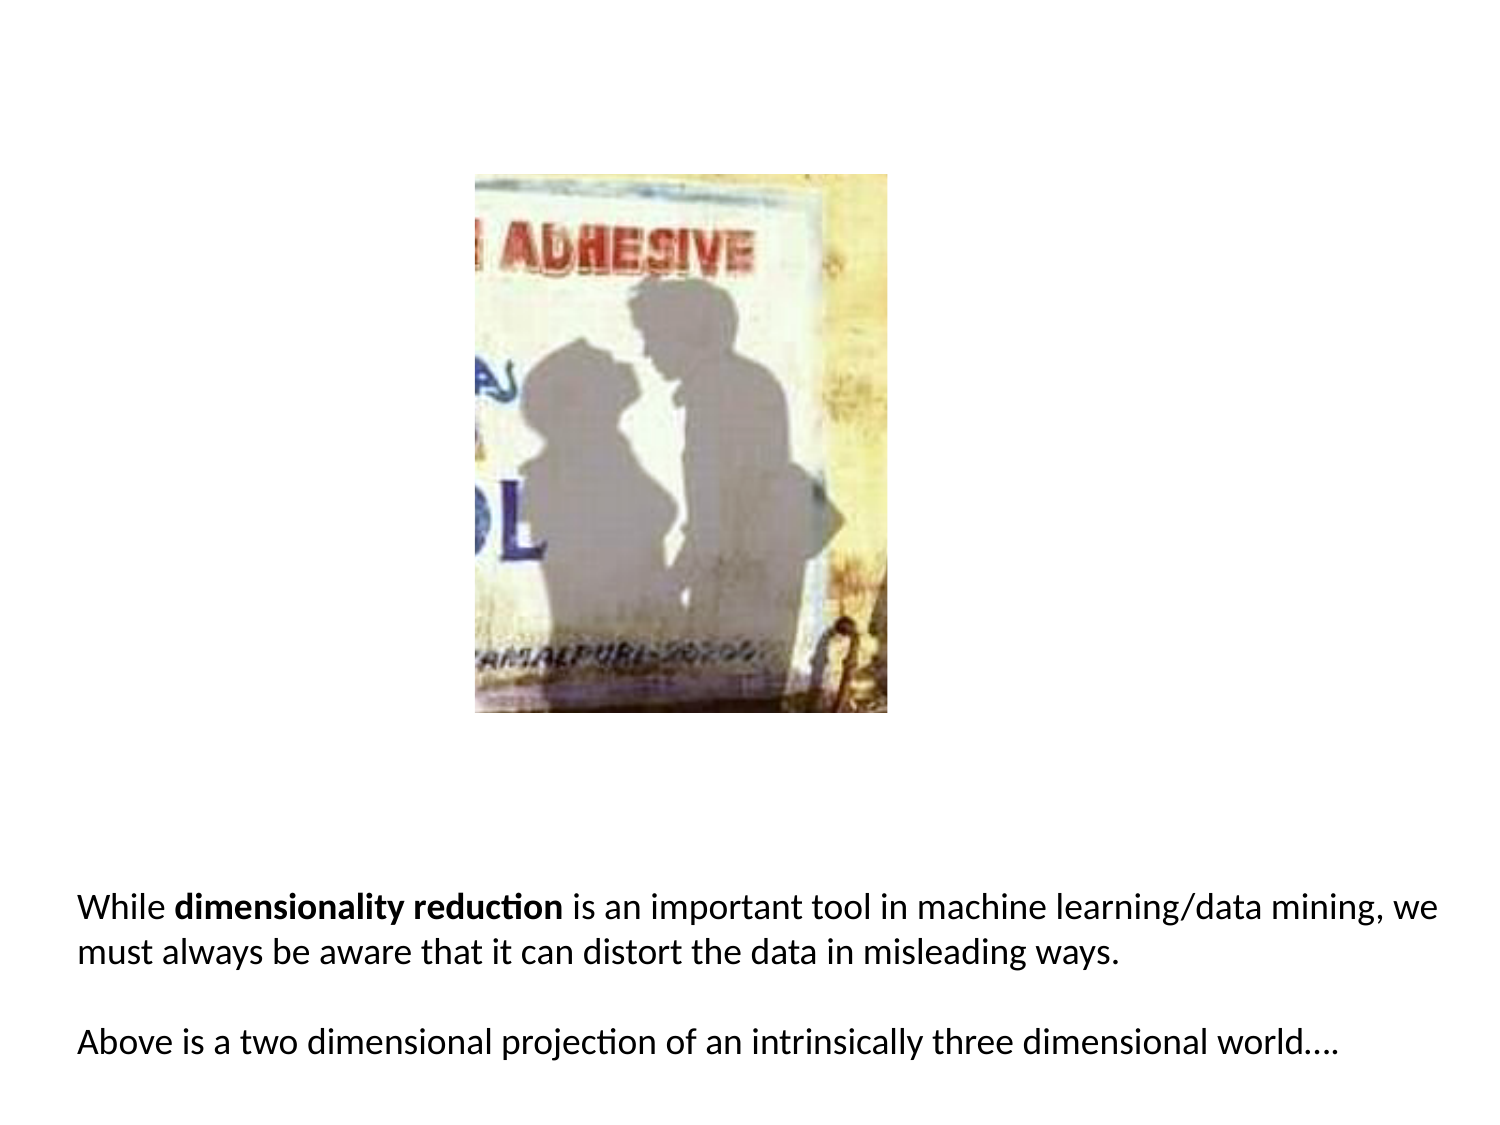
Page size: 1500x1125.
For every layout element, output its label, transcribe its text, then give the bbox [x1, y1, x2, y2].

picture [474, 174, 888, 713]
text_box While dimensionality reduction is an important tool in machine learning/data mining, we must always be aware that it can distort the data in misleading ways. Above is a two dimensional projection of an intrinsically three dimensional world…. [62, 874, 1500, 1070]
